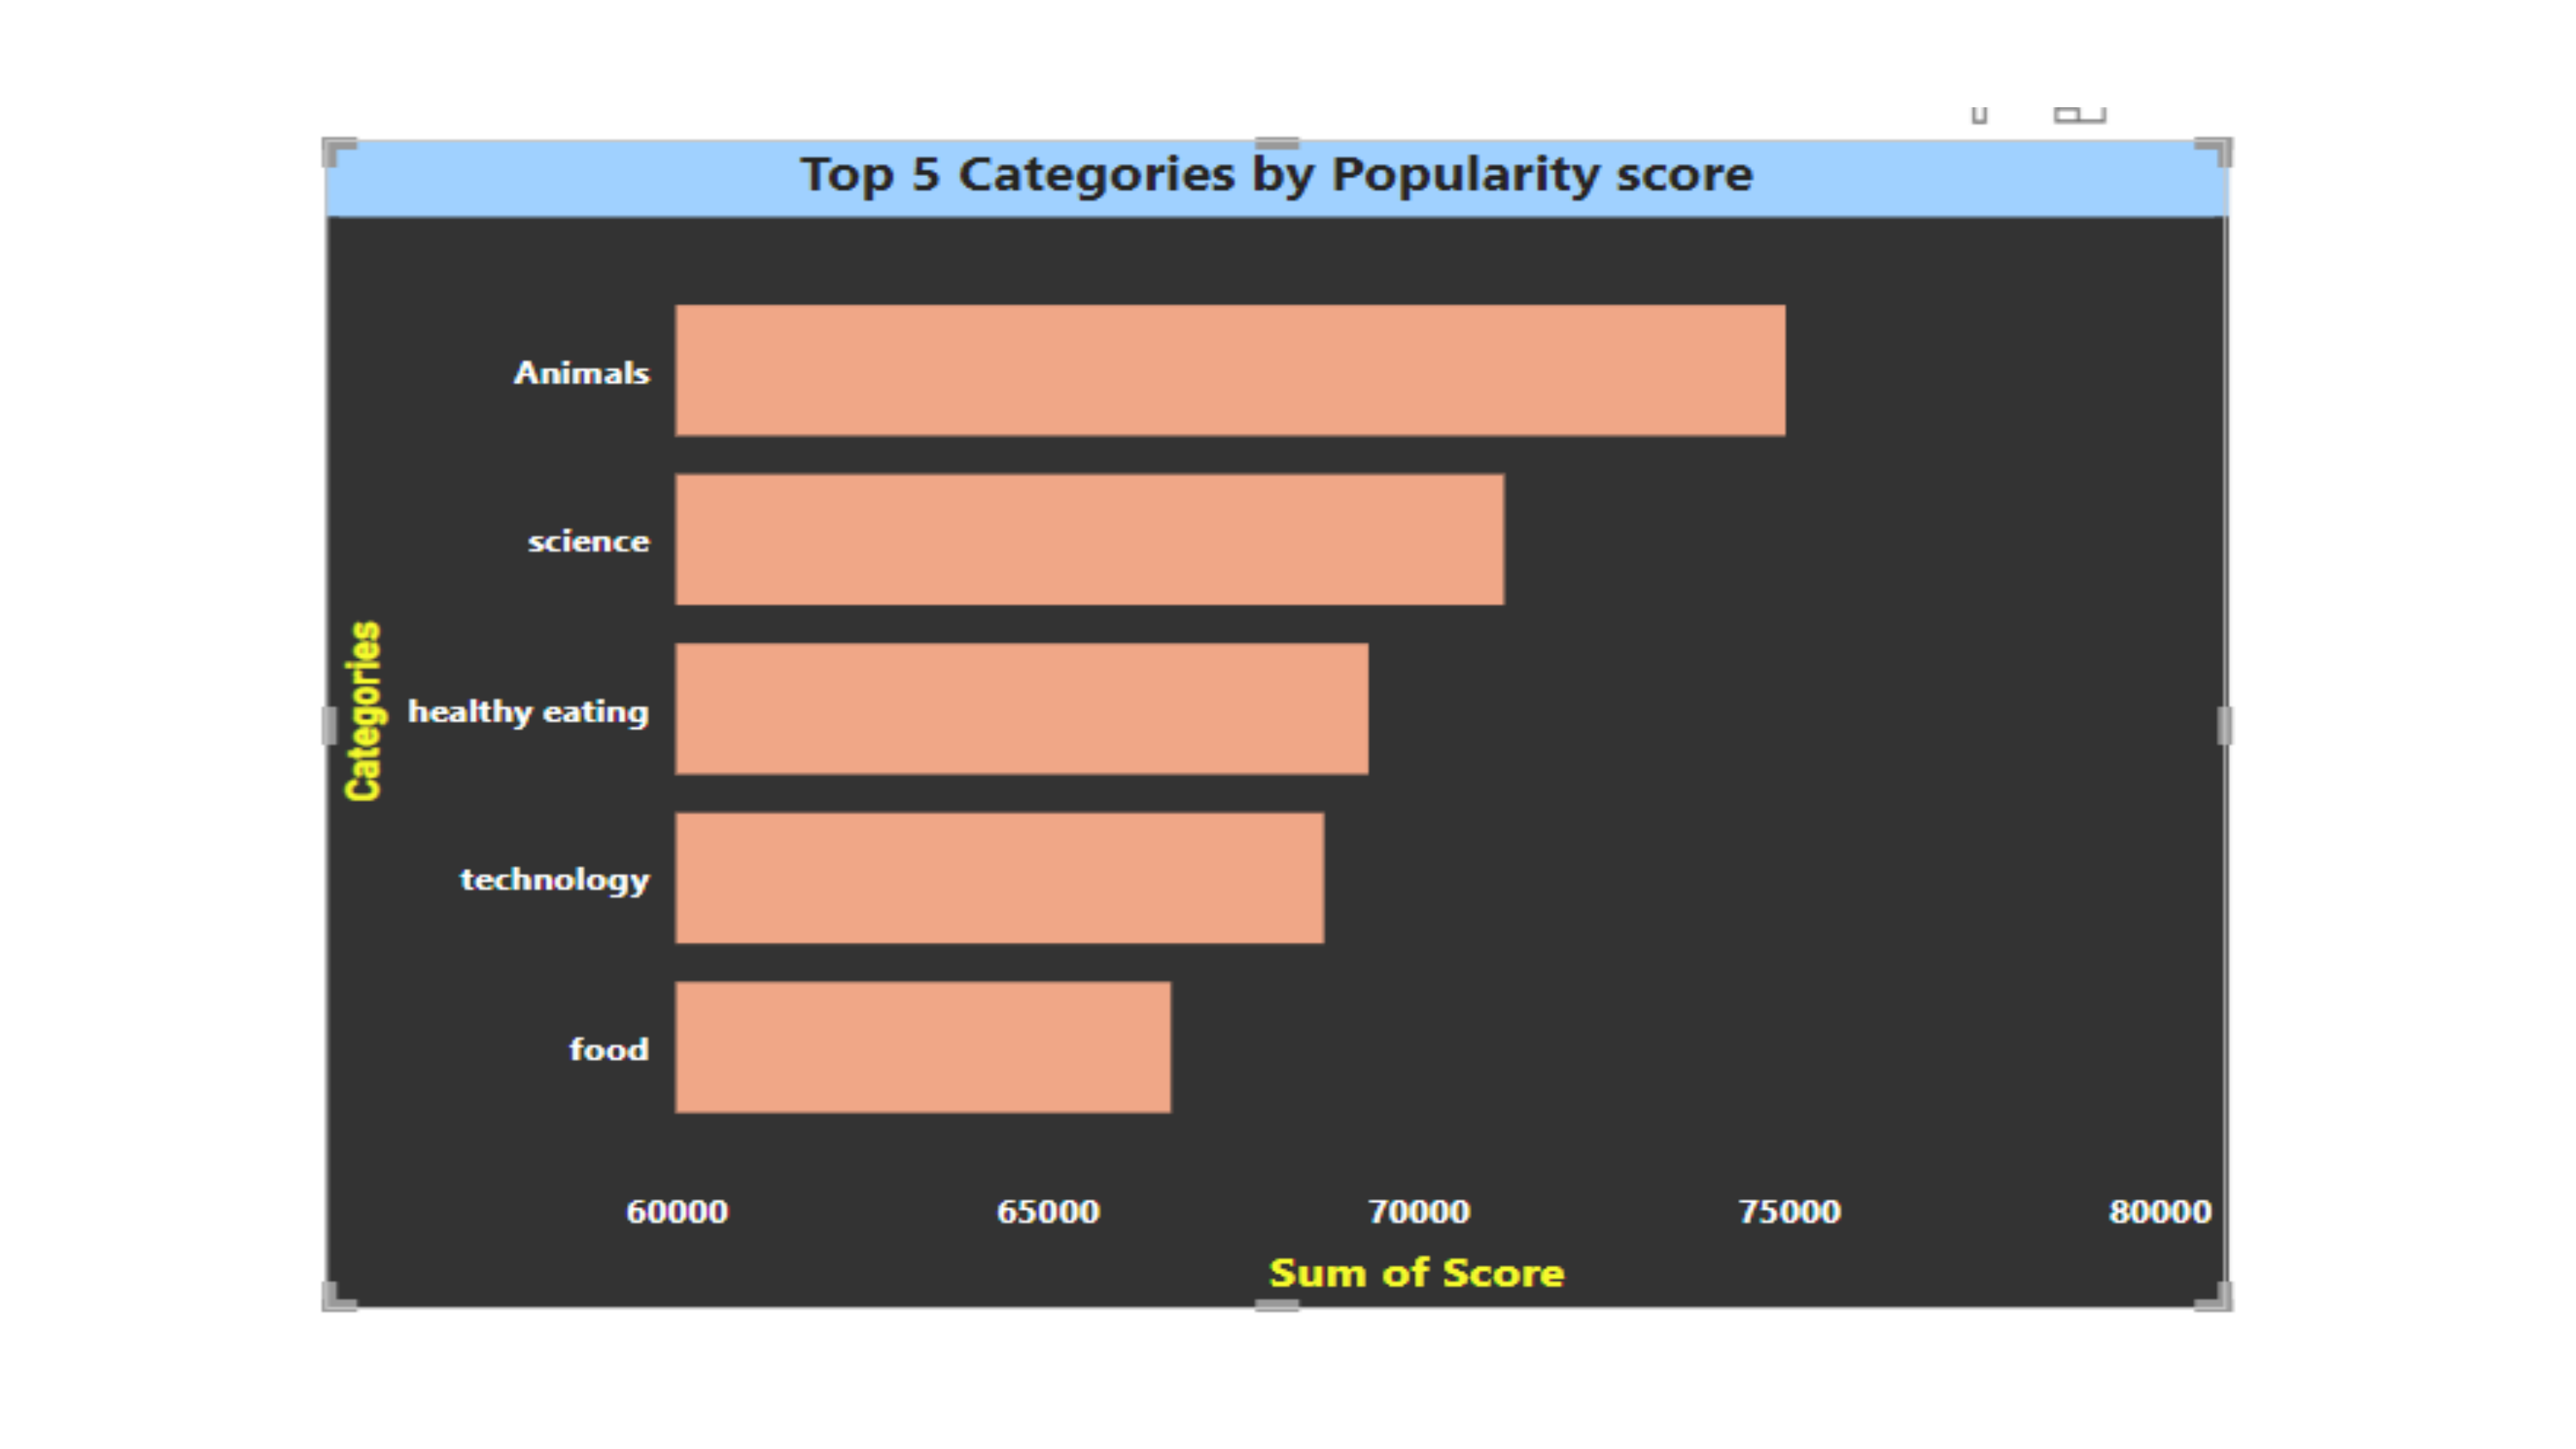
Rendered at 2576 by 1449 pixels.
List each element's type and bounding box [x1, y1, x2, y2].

picture [317, 107, 2259, 1341]
